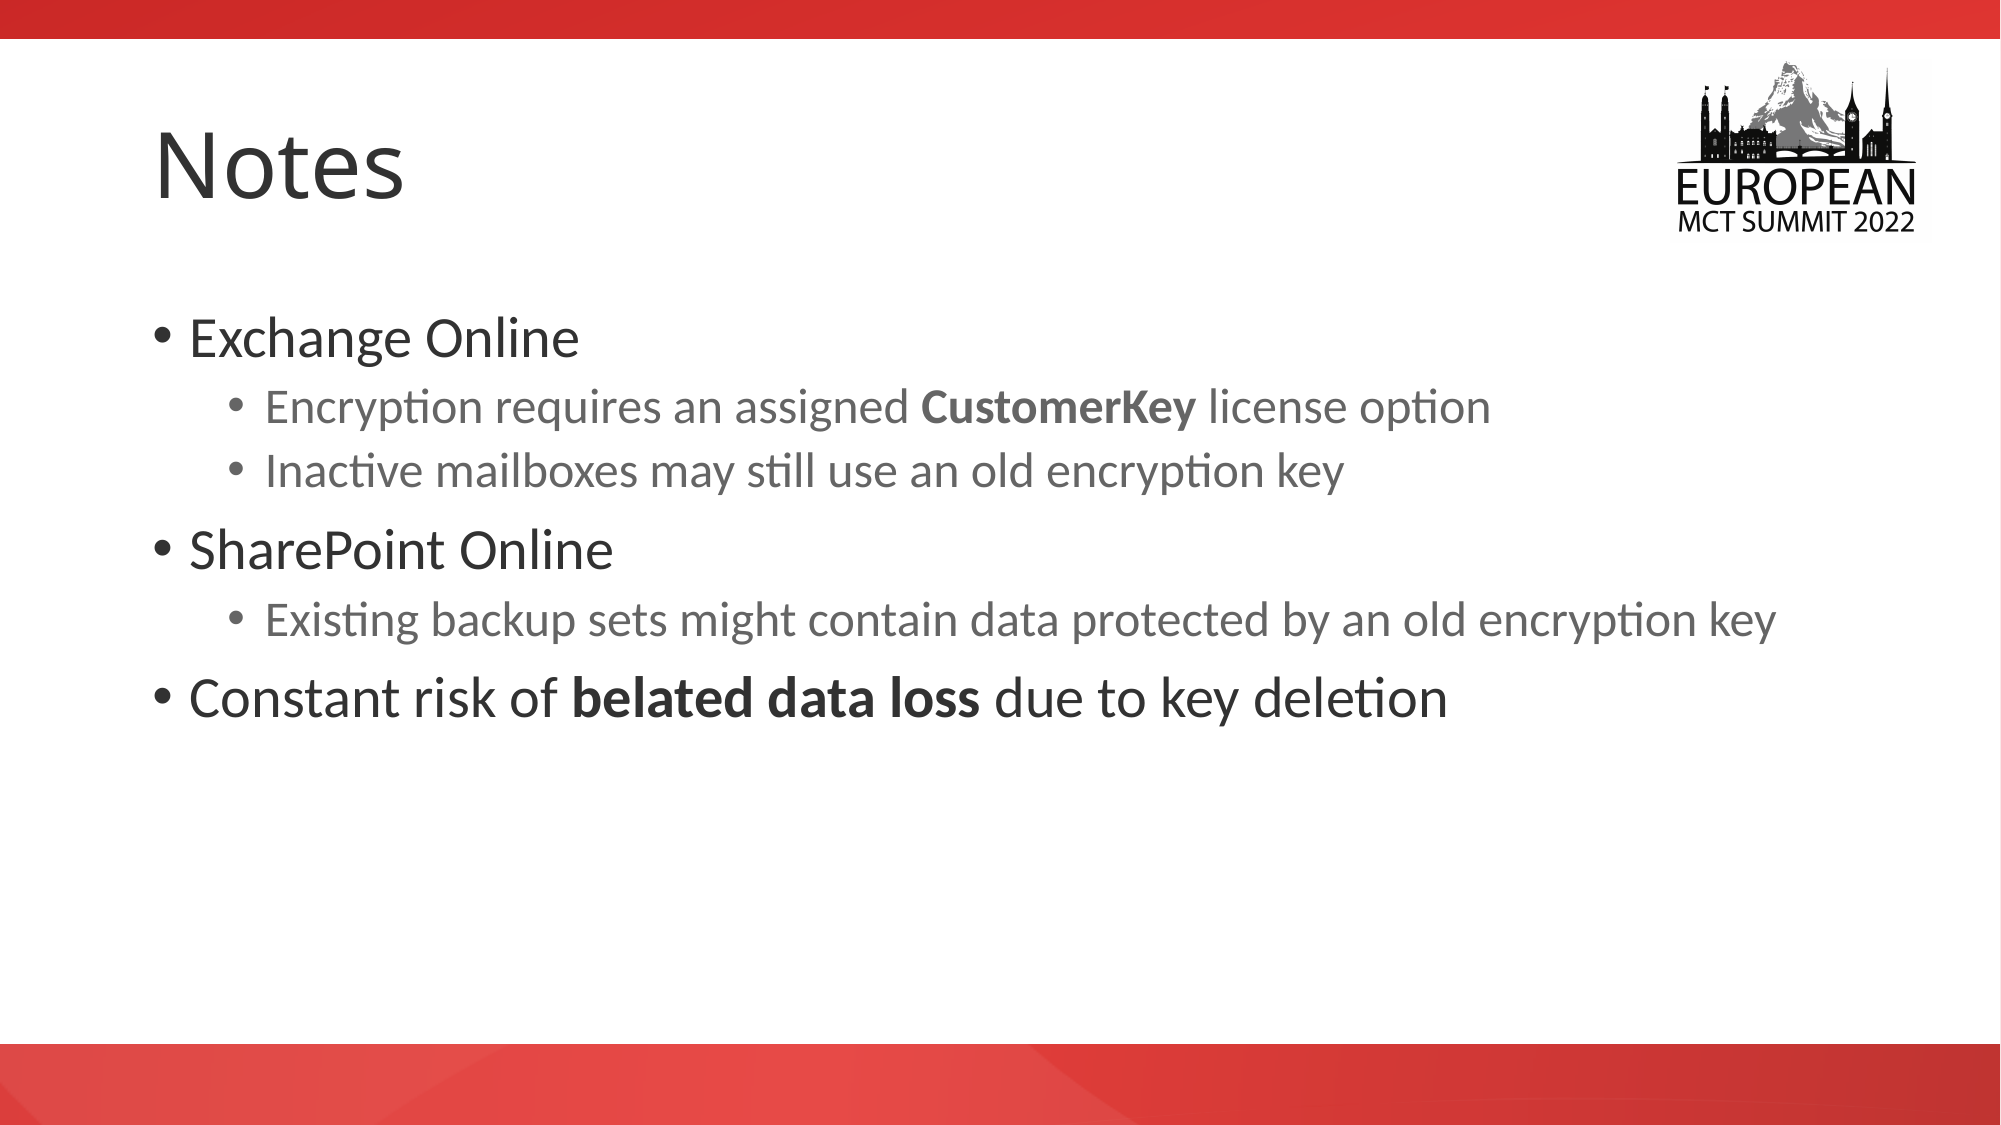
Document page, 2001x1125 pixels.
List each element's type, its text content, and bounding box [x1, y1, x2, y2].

picture [0, 1044, 2001, 1125]
title Notes [137, 59, 1597, 278]
picture [1670, 59, 1932, 243]
list Exchange Online Encryption requires an assigned CustomerKey license option Inactive mailboxes may still use an old encryption key SharePoint Online Existing backup sets might contain data protected by an old encryption key Constant risk of belated data loss due to key deletion [137, 299, 1863, 1014]
picture [0, 0, 2001, 39]
